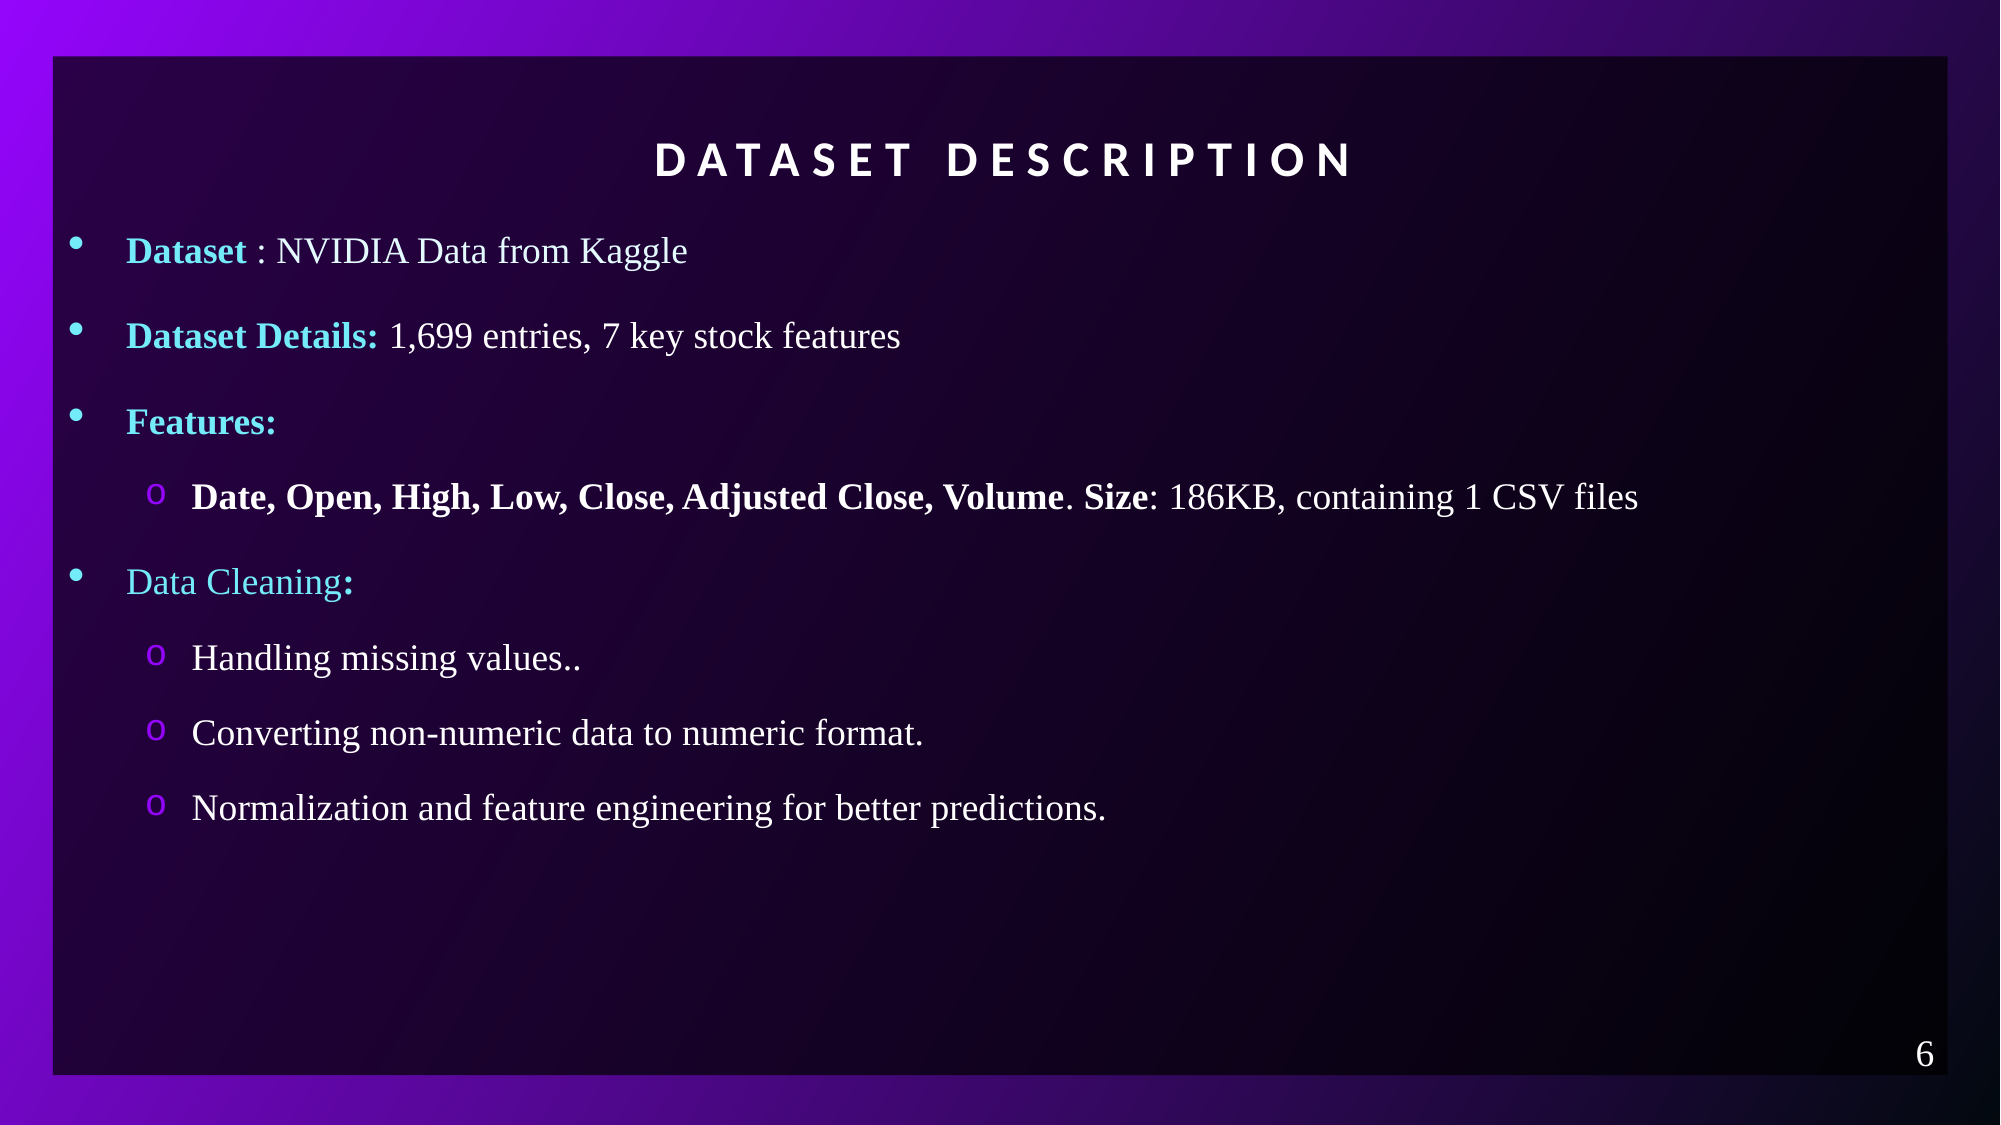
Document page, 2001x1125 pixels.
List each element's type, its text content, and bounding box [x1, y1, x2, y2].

title Dataset Description [55, 65, 1950, 195]
text_box Dataset : NVIDIA Data from Kaggle Dataset Details: 1,699 entries, 7 key stock features Features: Date, Open, High, Low, Close, Adjusted Close, Volume. Size: 186KB, containing 1 CSV files Data Cleaning: Handling missing values.. Converting non-numeric data to numeric format. Normalization and feature engineering for better predictions. [55, 215, 2000, 1082]
